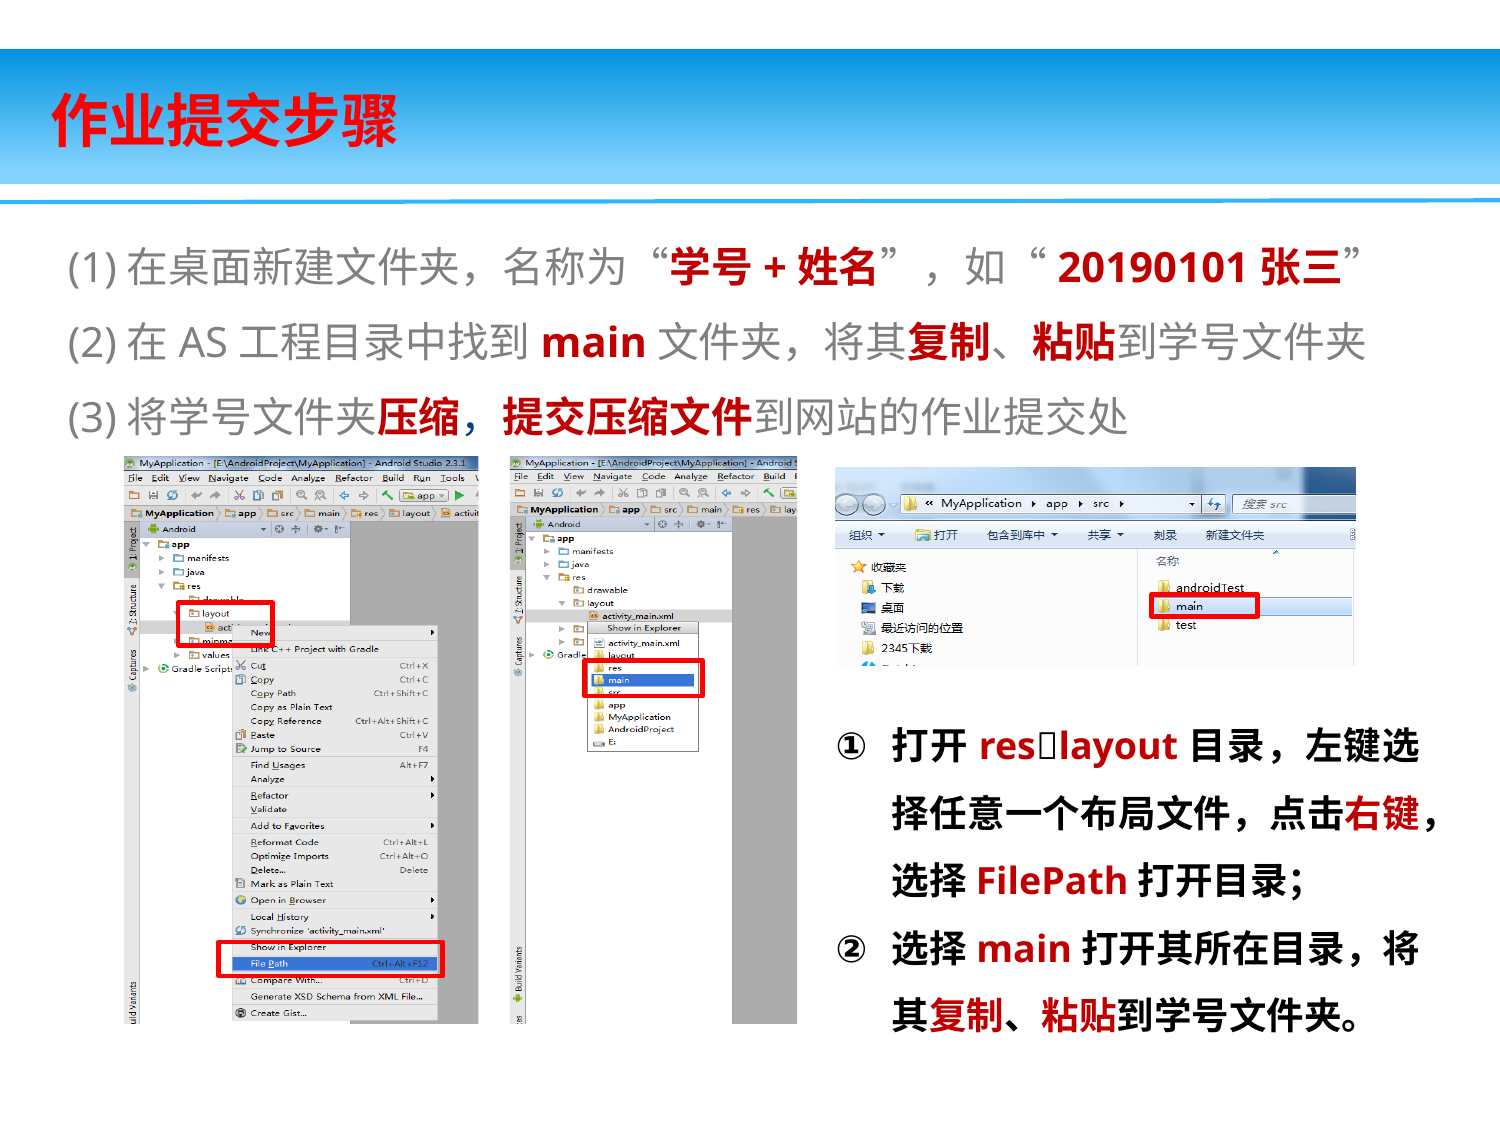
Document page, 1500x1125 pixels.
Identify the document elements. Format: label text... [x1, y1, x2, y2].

text_box 作业提交步骤 [34, 54, 1356, 185]
text_box (1)在桌面新建文件夹，名称为“学号+姓名”，如“20190101张三” (2)在AS工程目录中找到main文件夹，将其复制、粘贴到学号文件夹 (3)将学号文件夹压缩，提交压缩文件到网站的作业提交处 [53, 208, 1436, 457]
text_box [835, 467, 1356, 666]
text_box 打开reslayout目录，左键选择任意一个布局文件，点击右键，选择FilePath打开目录； 选择main打开其所在目录，将其复制、粘贴到学号文件夹。 [820, 692, 1436, 1035]
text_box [123, 455, 798, 1024]
